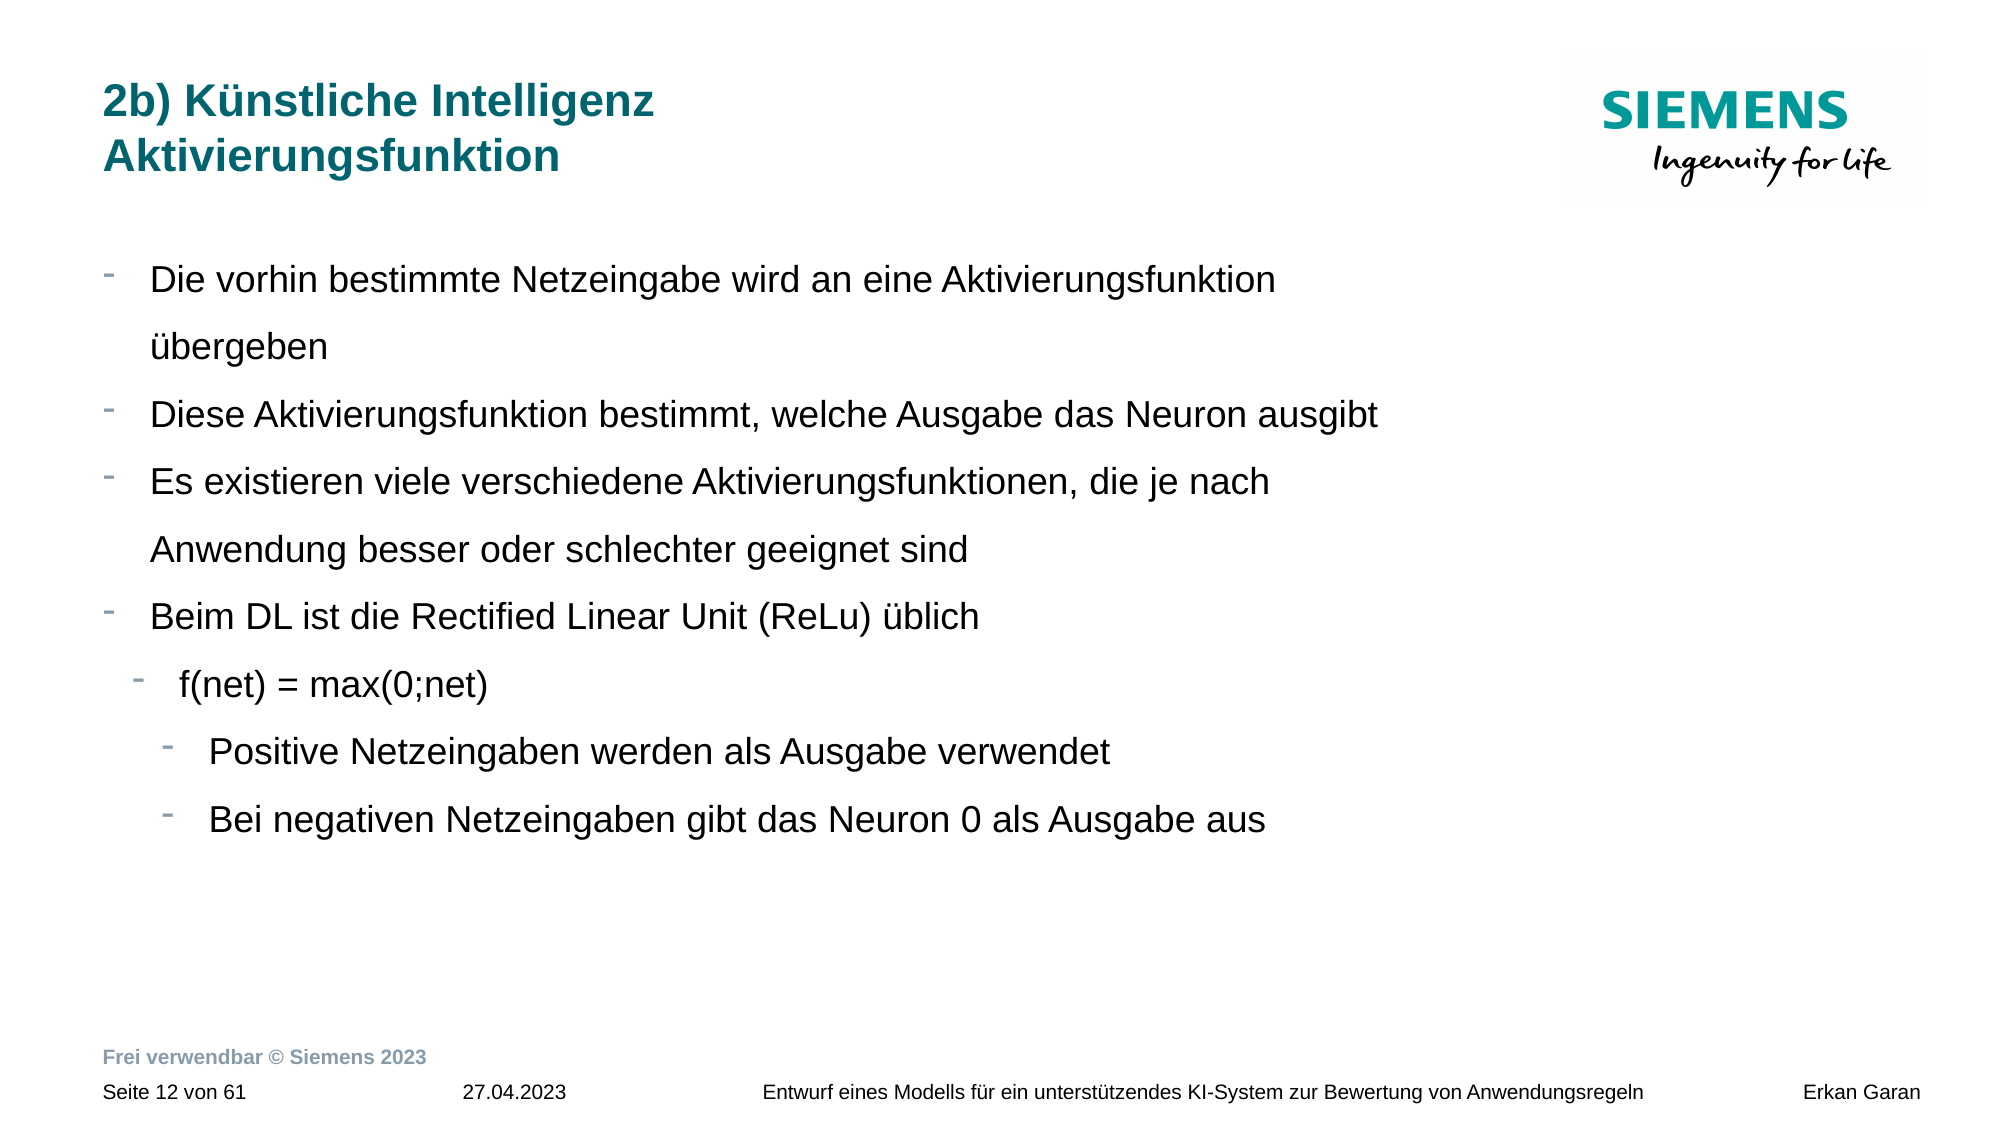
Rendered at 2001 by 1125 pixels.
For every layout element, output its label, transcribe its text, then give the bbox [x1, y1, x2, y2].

title 2b) Künstliche Intelligenz Aktivierungsfunktion [0, 0, 2000, 233]
list Die vorhin bestimmte Netzeingabe wird an eine Aktivierungsfunktion übergeben Diese Aktivierungsfunktion bestimmt, welche Ausgabe das Neuron ausgibt Es existieren viele verschiedene Aktivierungsfunktionen, die je nach Anwendung besser oder schlechter geeignet sind Beim DL ist die Rectified Linear Unit (ReLu) üblich f(net) = max(0;net) Positive Netzeingaben werden als Ausgabe verwendet Bei negativen Netzeingaben gibt das Neuron 0 als Ausgabe aus [102, 231, 1449, 1012]
